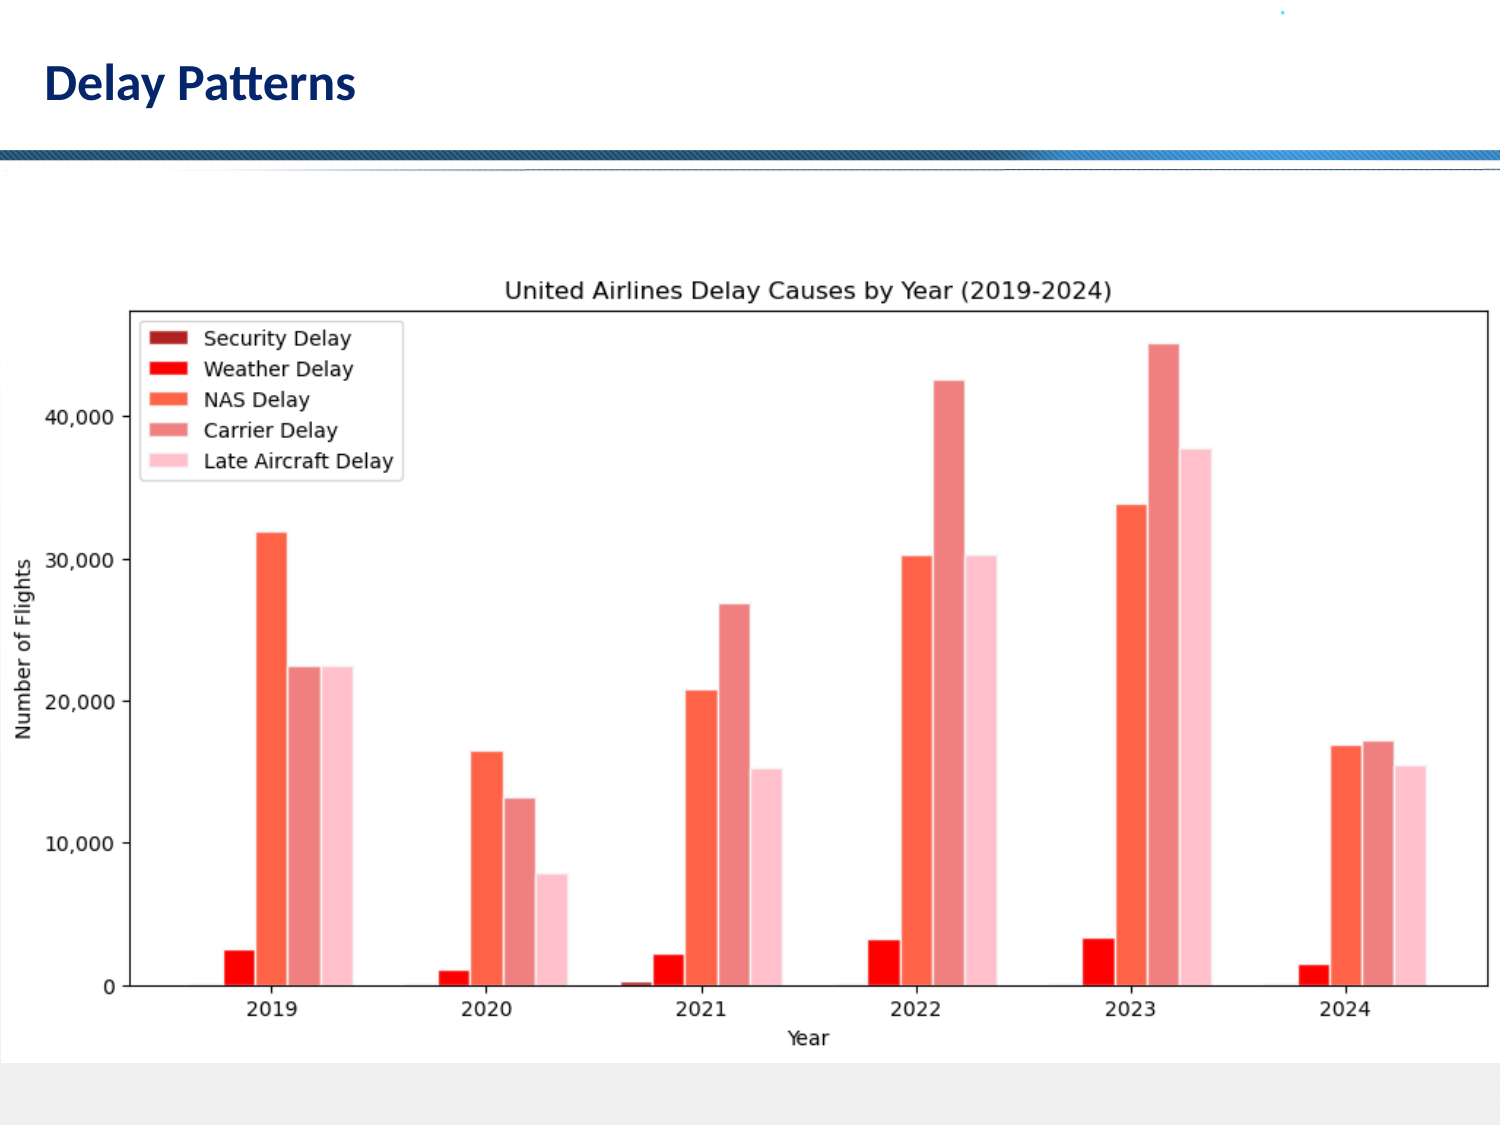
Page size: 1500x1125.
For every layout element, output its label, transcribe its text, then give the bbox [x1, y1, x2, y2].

title Delay Patterns [29, 14, 1287, 146]
picture [0, 0, 1500, 1125]
